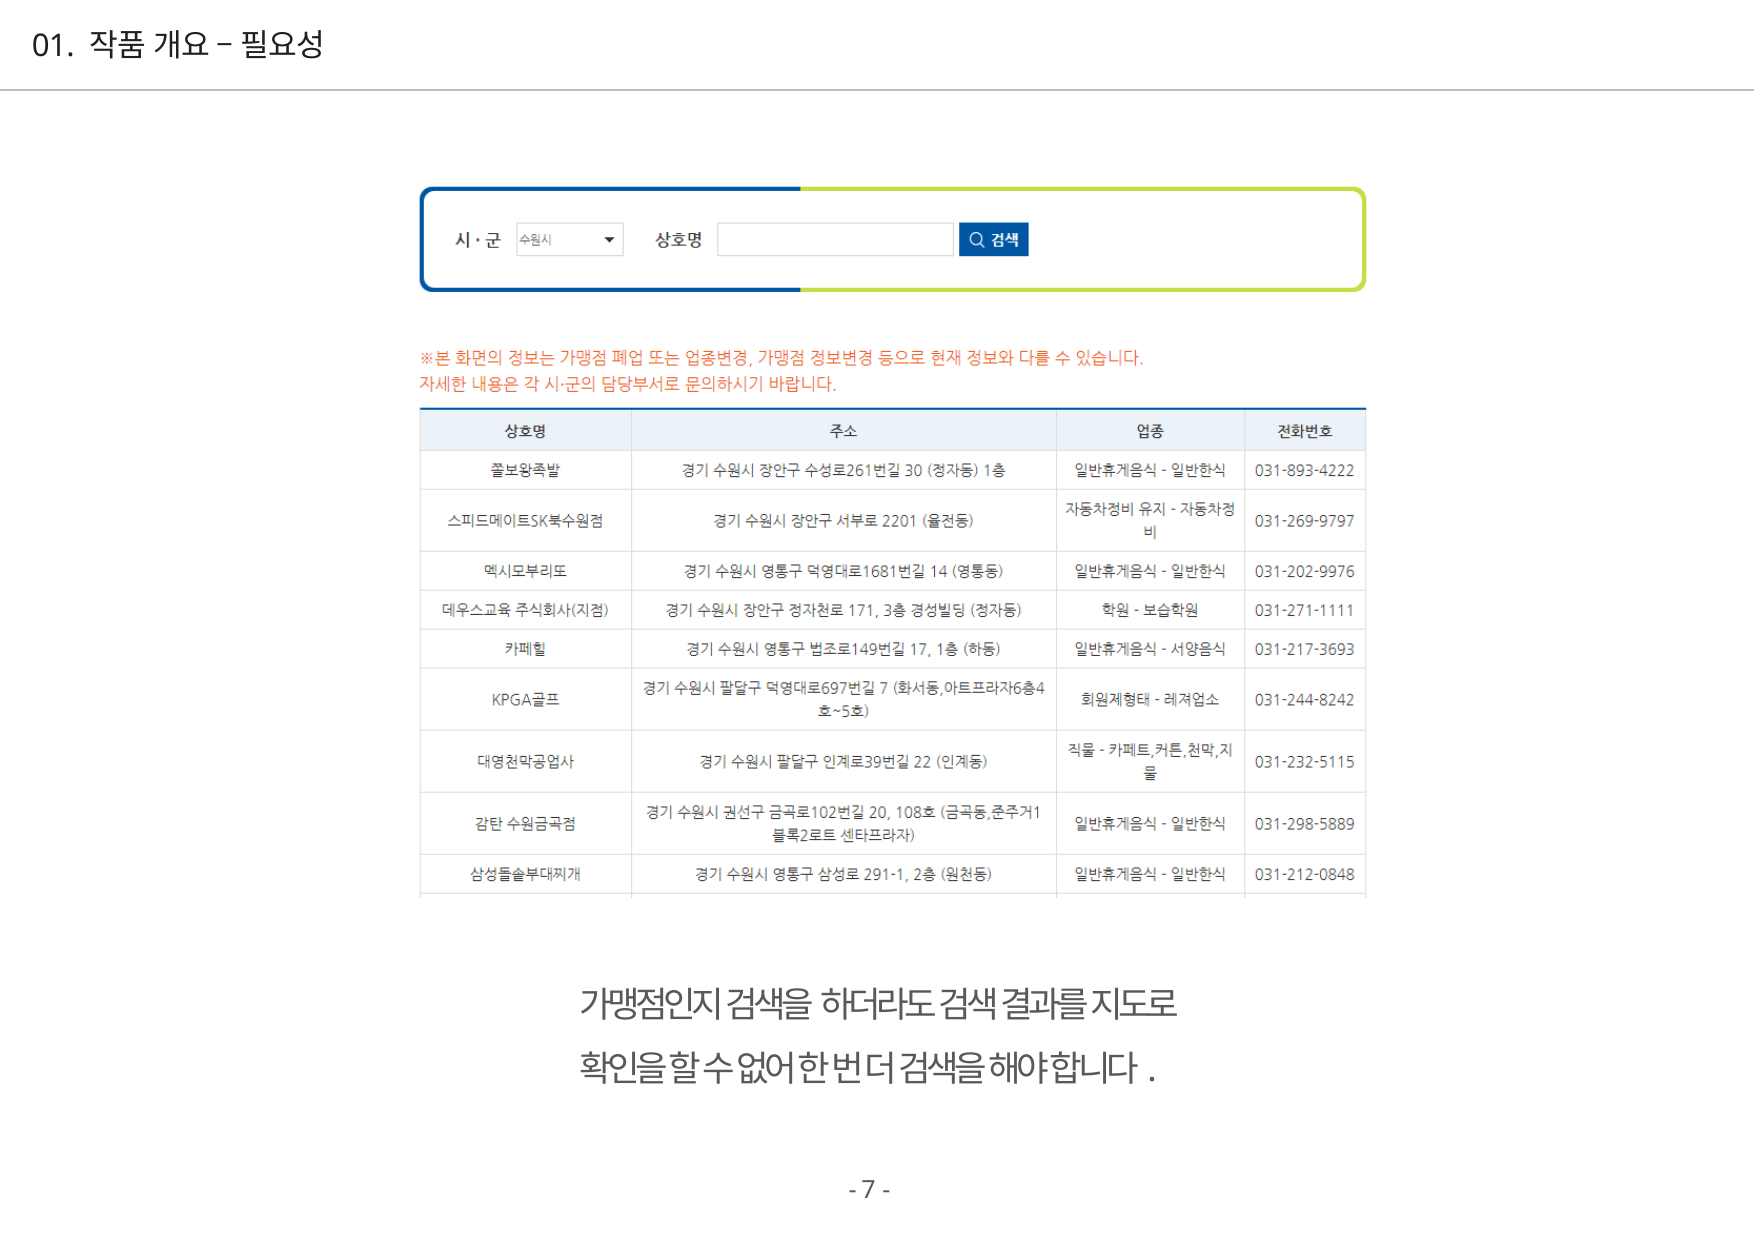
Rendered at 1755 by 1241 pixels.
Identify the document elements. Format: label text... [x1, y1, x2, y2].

picture [406, 170, 1382, 898]
text_box 01. 작품 개요 – 필요성 [29, 23, 524, 63]
text_box - 7 - [846, 1170, 908, 1241]
text_box 가맹점인지 검색을 하더라도 검색 결과를 지도로 확인을 할 수 없어 한 번 더 검색을 해야 합니다. [566, 958, 1221, 1089]
